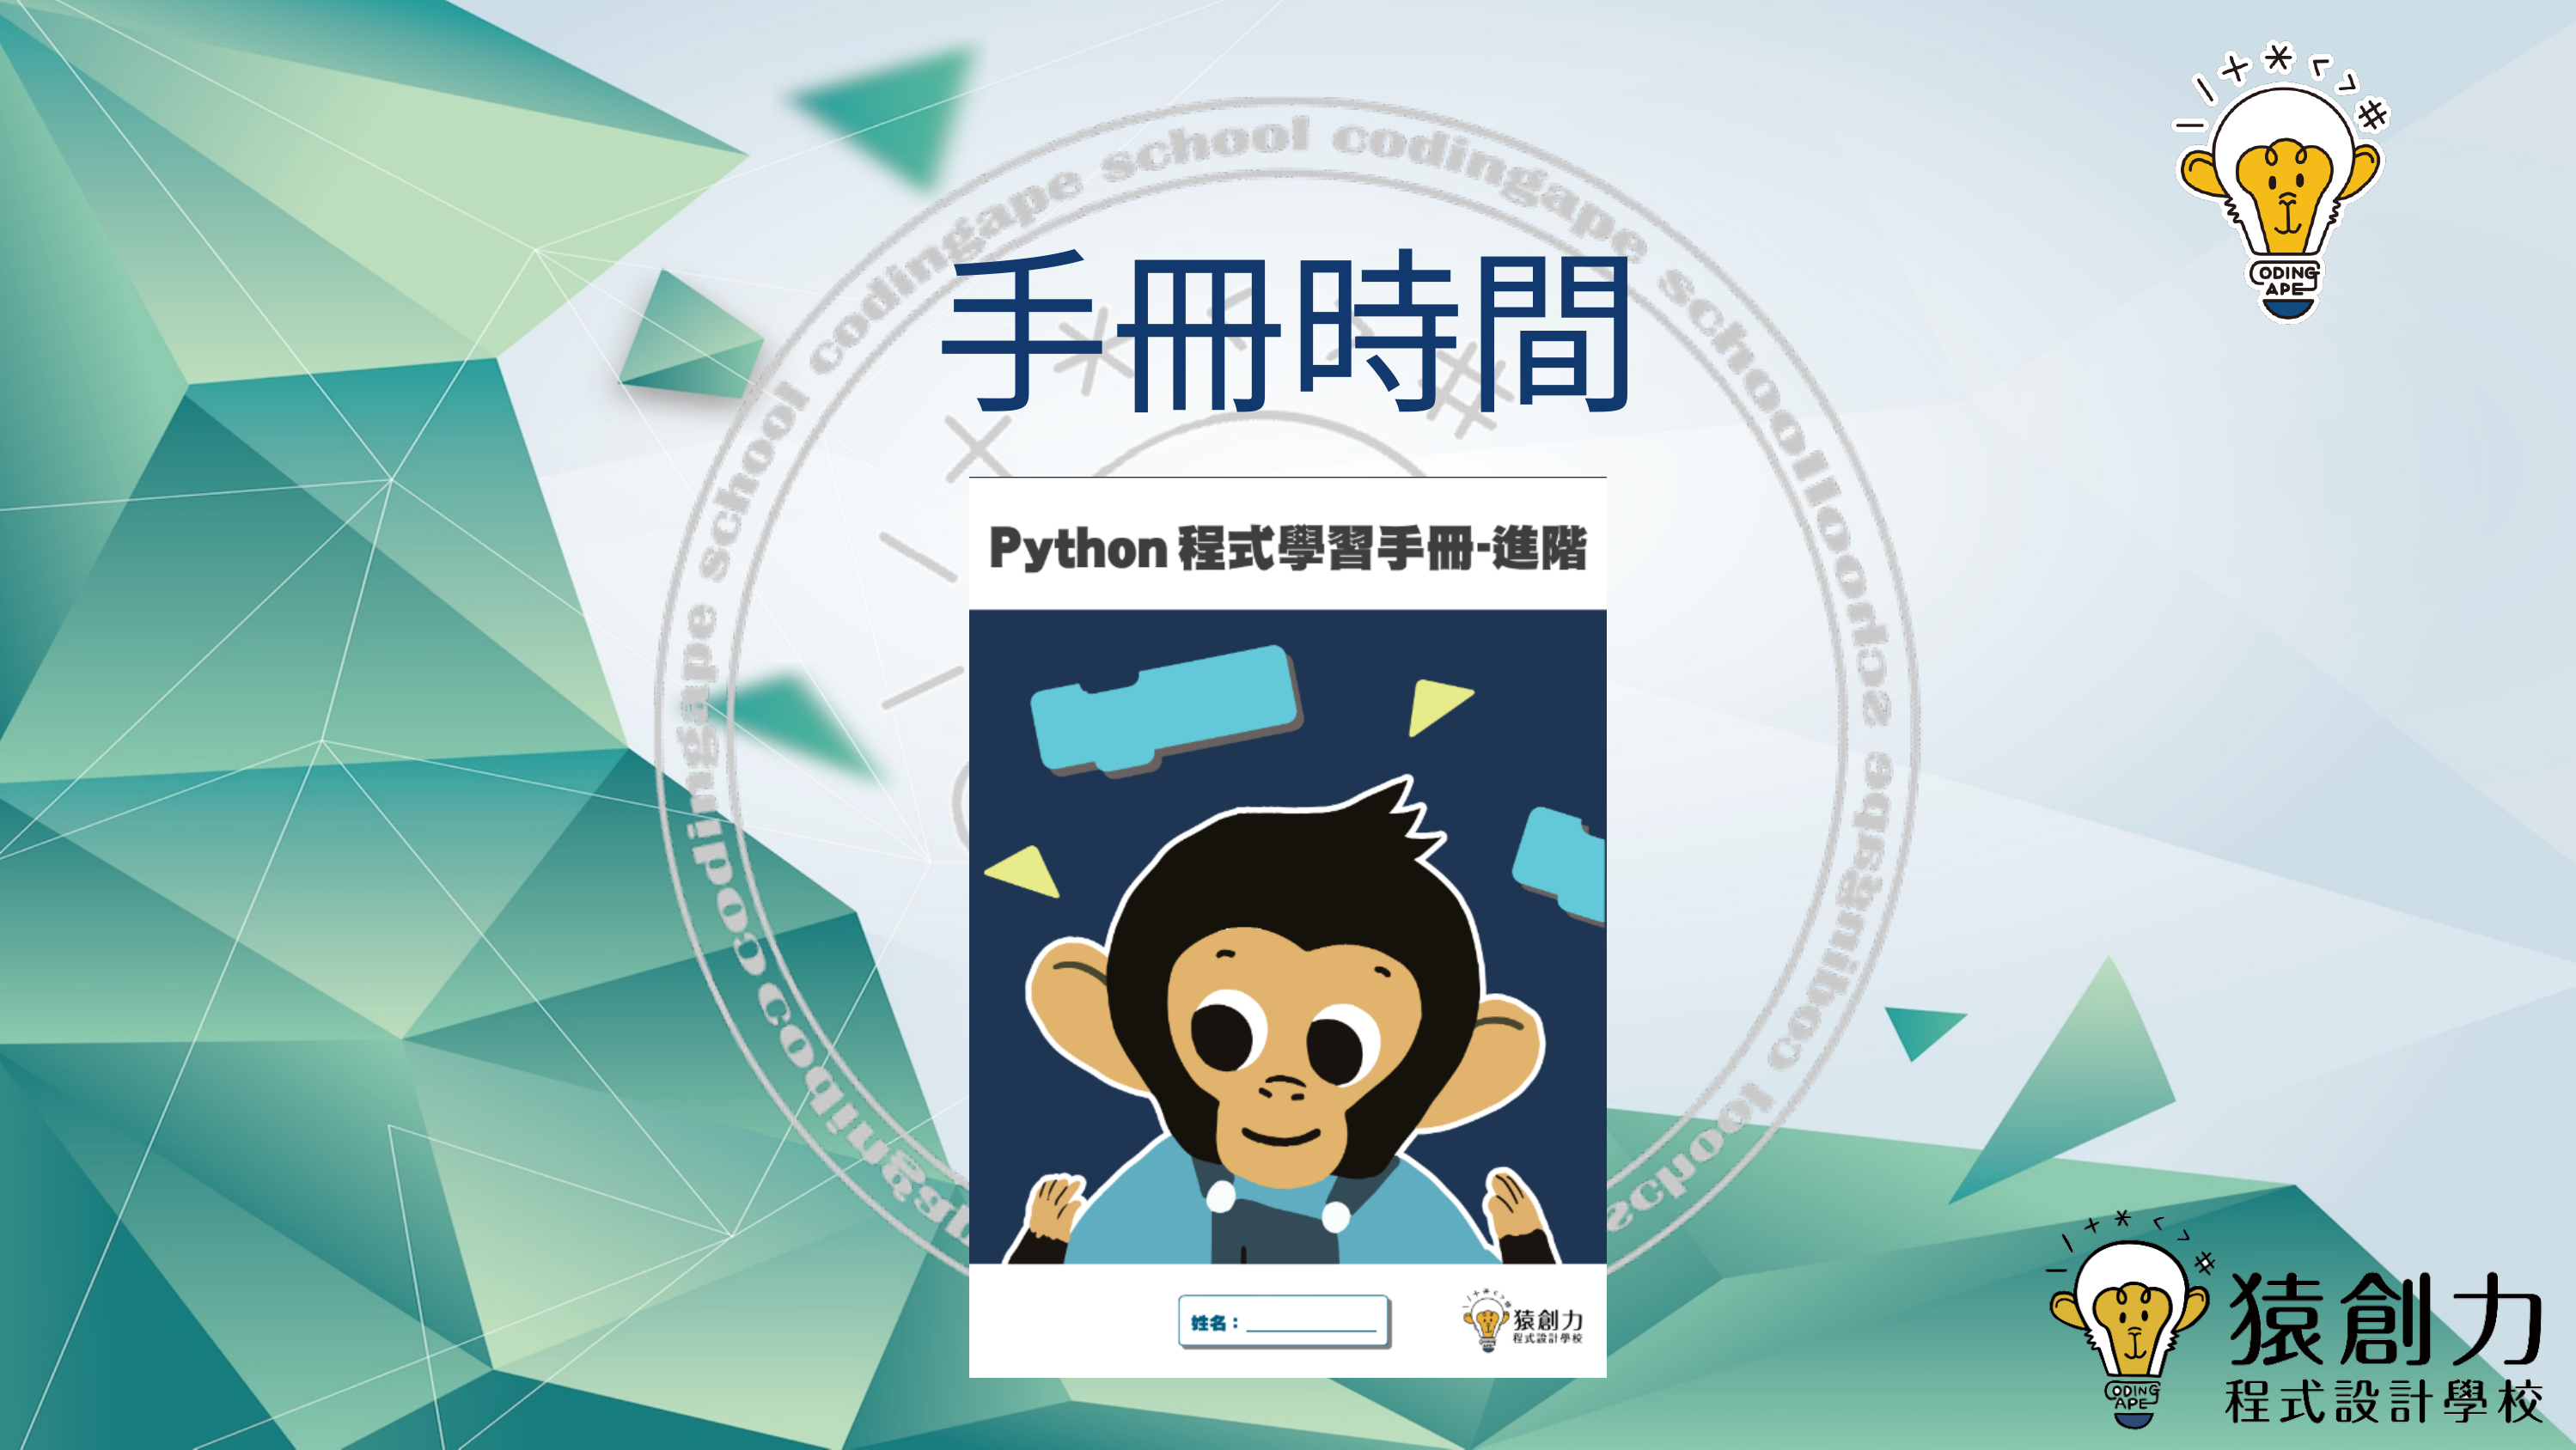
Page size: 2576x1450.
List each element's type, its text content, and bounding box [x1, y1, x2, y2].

list 手冊時間 [308, 208, 2268, 444]
picture [0, 0, 2576, 1450]
